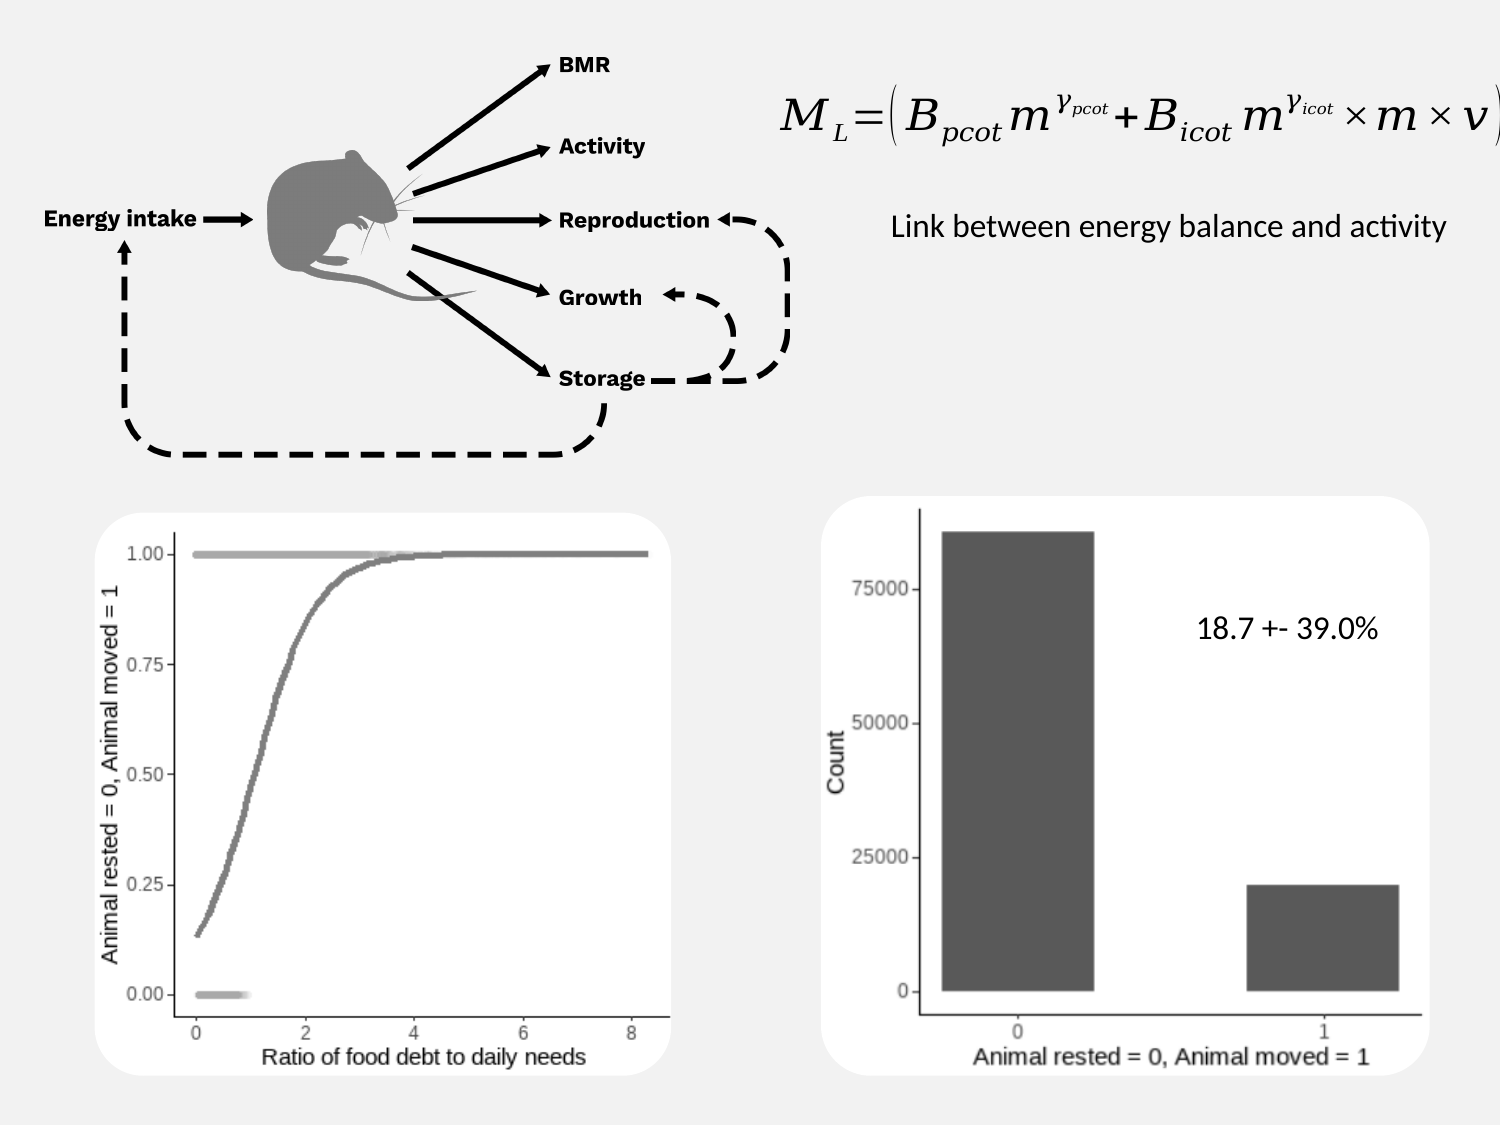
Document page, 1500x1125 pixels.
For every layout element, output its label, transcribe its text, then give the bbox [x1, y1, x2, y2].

picture [94, 512, 672, 1076]
picture [117, 57, 790, 458]
text_box Link between energy balance and activity [854, 196, 1485, 252]
picture [821, 496, 1430, 1076]
picture [45, 209, 253, 231]
